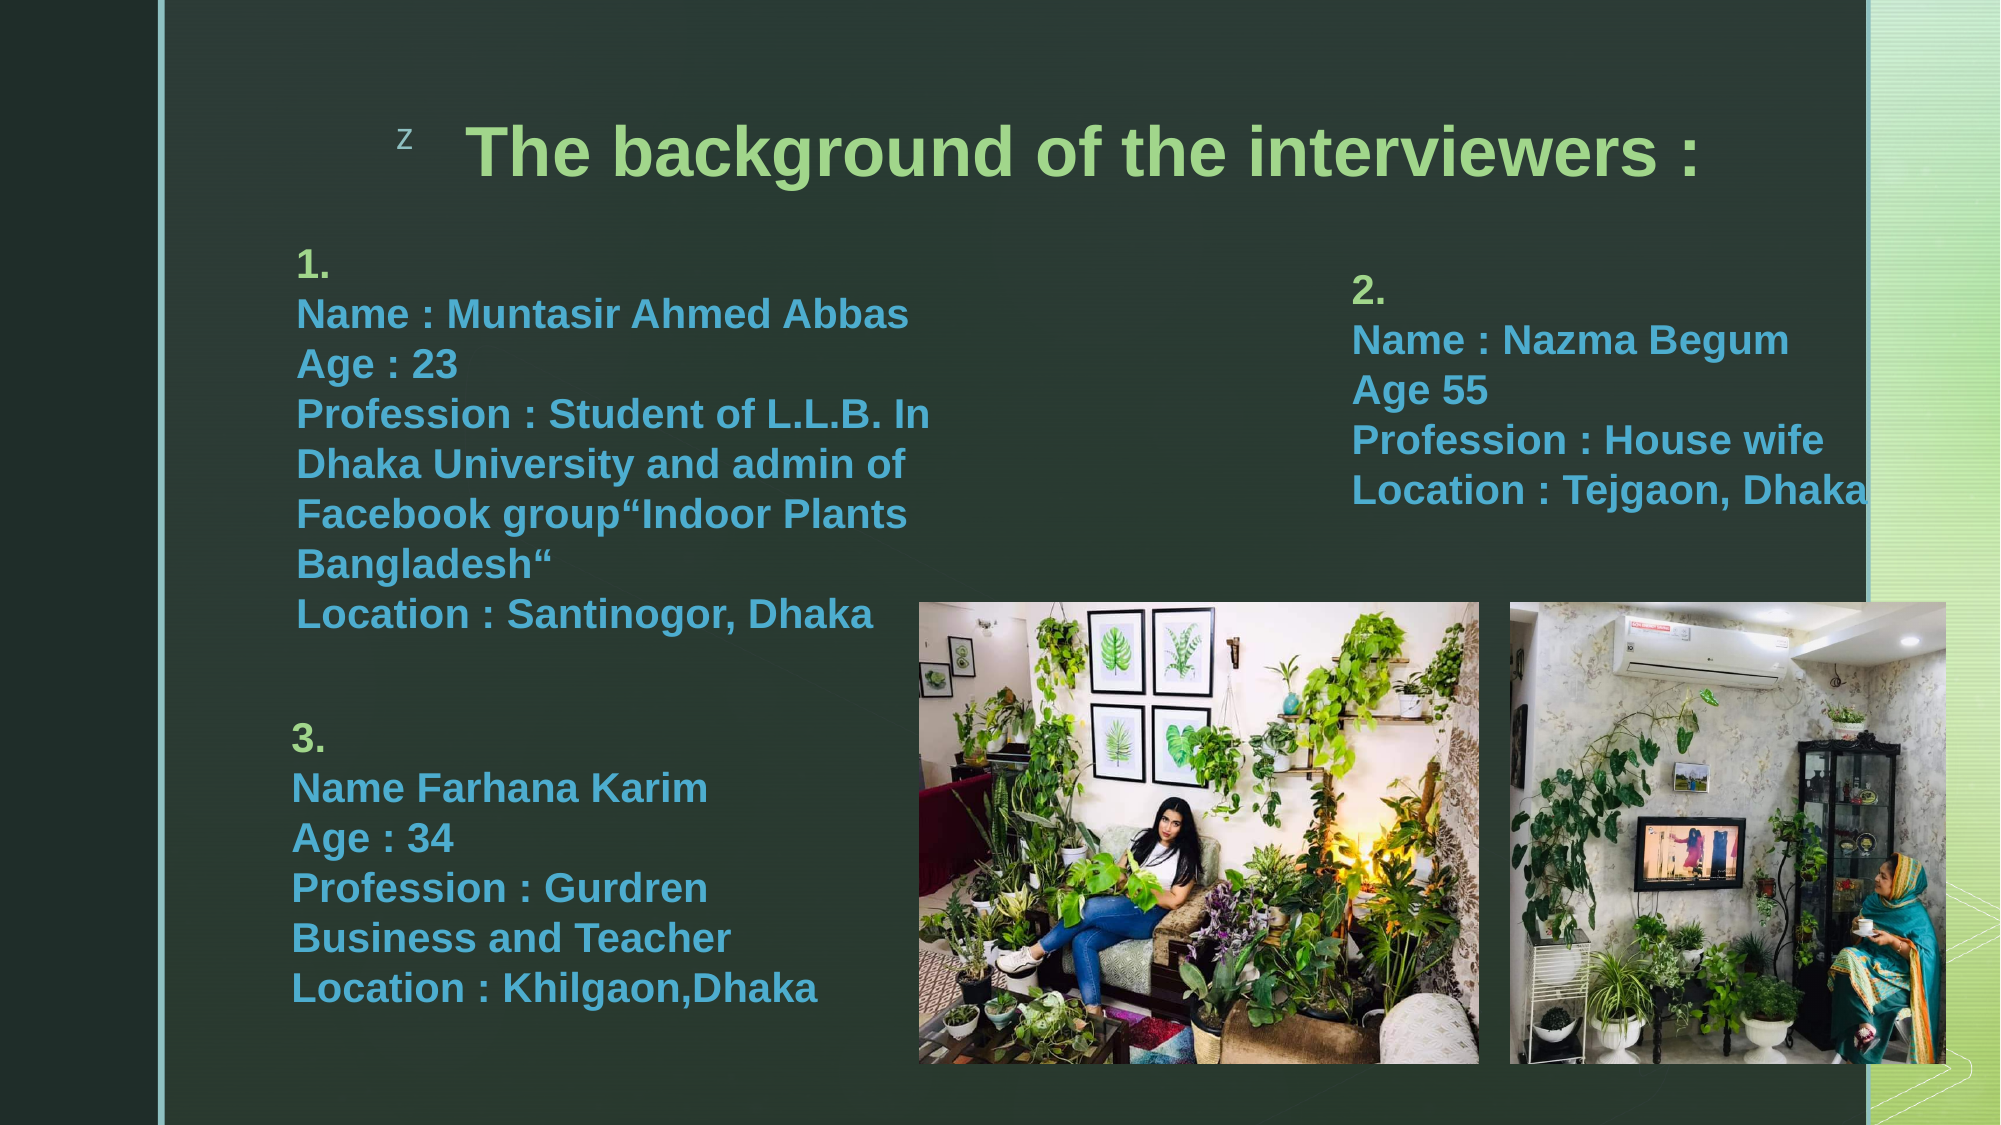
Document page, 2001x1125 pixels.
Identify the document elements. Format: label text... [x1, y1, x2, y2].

text_box 1. Name : Muntasir Ahmed Abbas Age : 23 Profession : Student of L.L.B. In Dhaka University and admin of Facebook group“Indoor Plants Bangladesh“ Location : Santinogor, Dhaka [281, 229, 1030, 645]
title The background of the interviewers : [256, 107, 1719, 318]
picture [919, 601, 1479, 1064]
text_box 2. Name : Nazma Begum Age 55 Profession : House wife Location : Tejgaon, Dhaka [1336, 255, 1896, 520]
text_box 3. Name Farhana Karim Age : 34 Profession : Gurdren Business and Teacher Location : Khilgaon,Dhaka [276, 703, 871, 1019]
picture [1510, 0, 2001, 1125]
